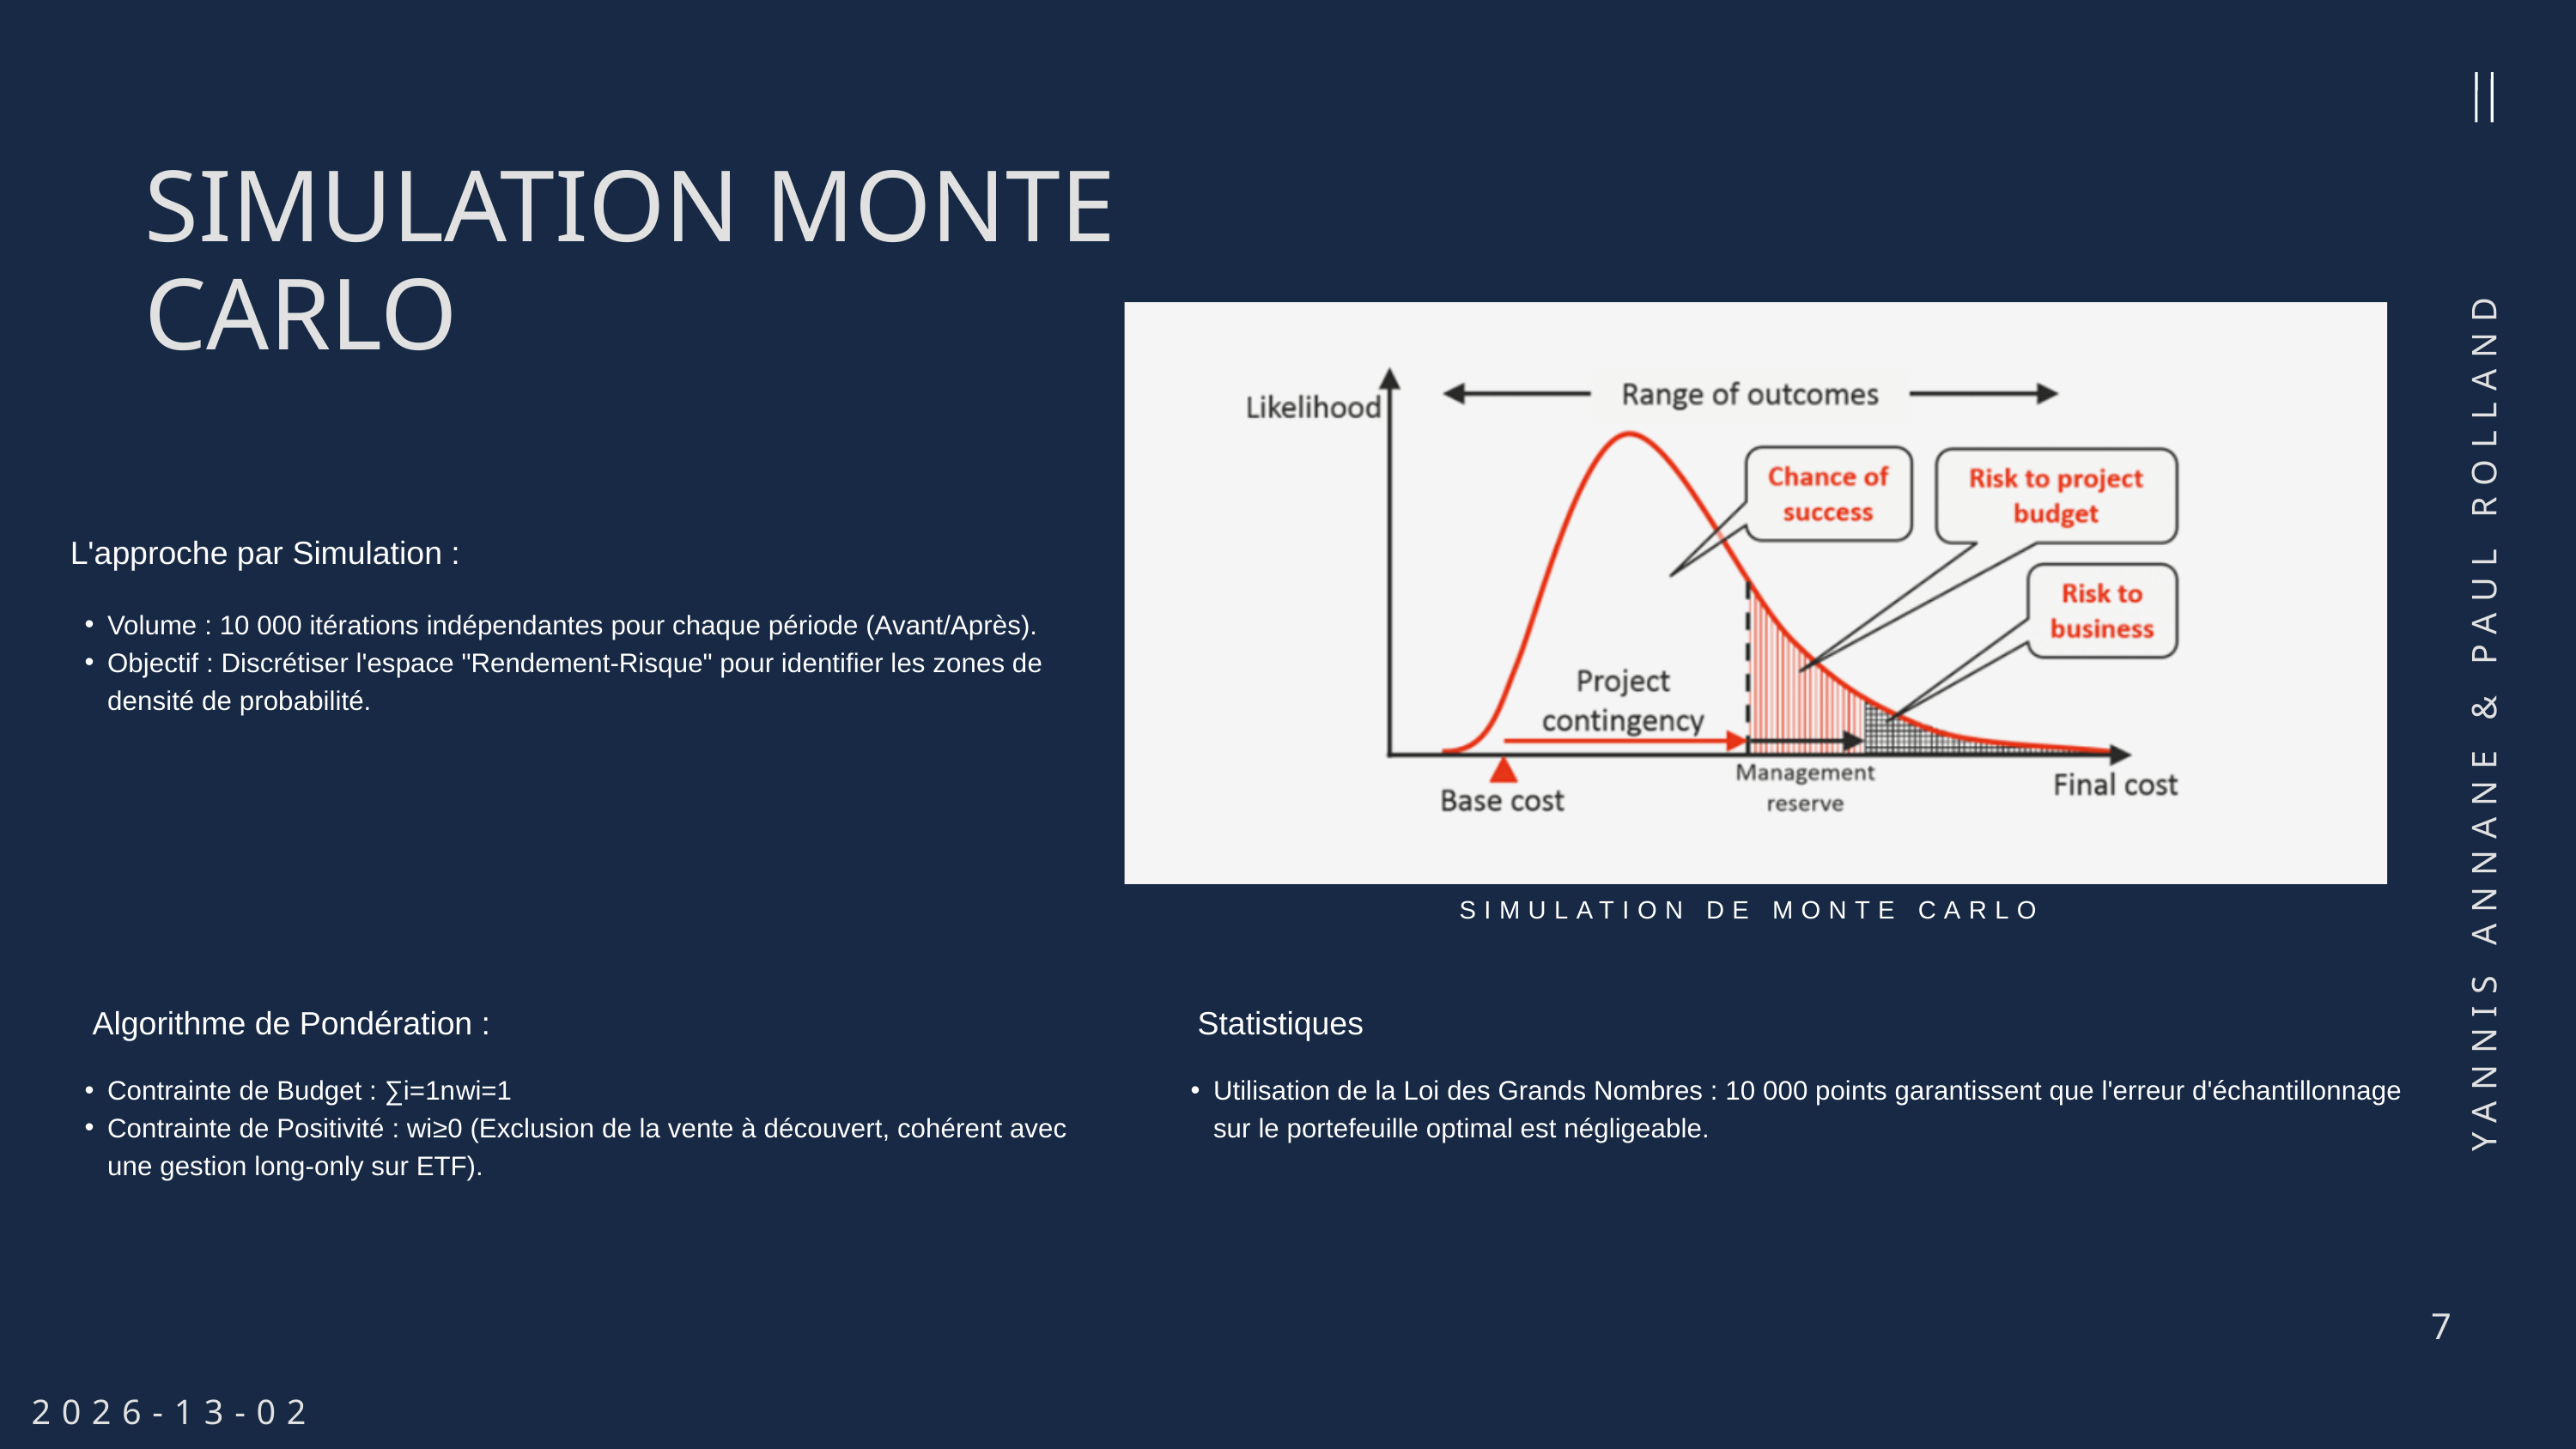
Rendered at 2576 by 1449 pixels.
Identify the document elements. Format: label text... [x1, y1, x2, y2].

text_box 7 [2431, 1296, 2452, 1348]
text_box [1124, 302, 2388, 884]
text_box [1167, 1002, 2432, 1220]
text_box YANNIS ANNANE & PAUL ROLLAND [2465, 256, 2504, 1192]
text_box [61, 1002, 1089, 1222]
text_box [61, 530, 1089, 745]
text_box SIMULATION MONTE CARLO [144, 153, 1125, 370]
text_box SIMULATION DE MONTE CARLO [1455, 896, 2041, 925]
text_box 2026-13-02 [31, 1393, 349, 1432]
